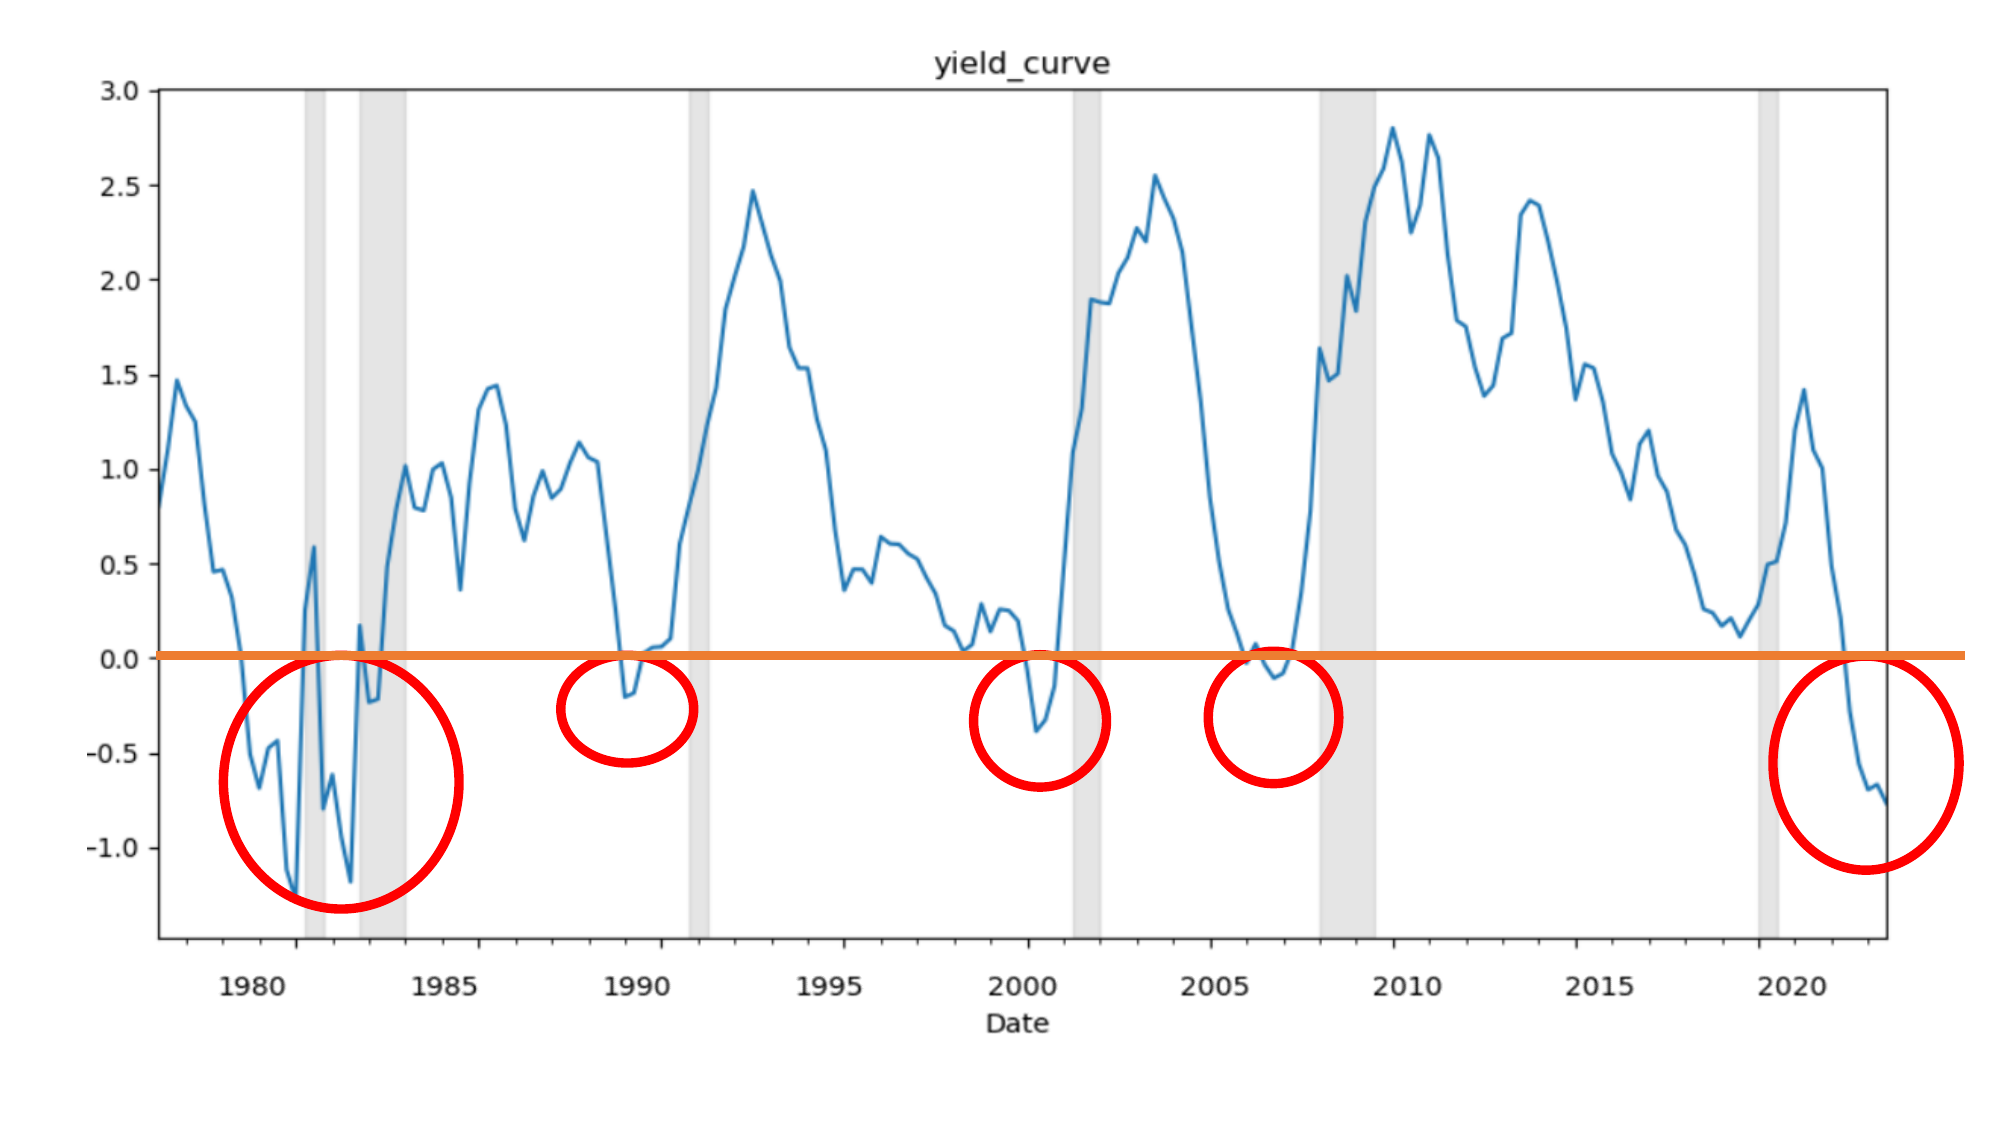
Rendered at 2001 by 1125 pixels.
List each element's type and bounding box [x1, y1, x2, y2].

picture [102, 970, 1930, 1085]
text_box [1913, 669, 1961, 857]
picture [87, 40, 1913, 960]
